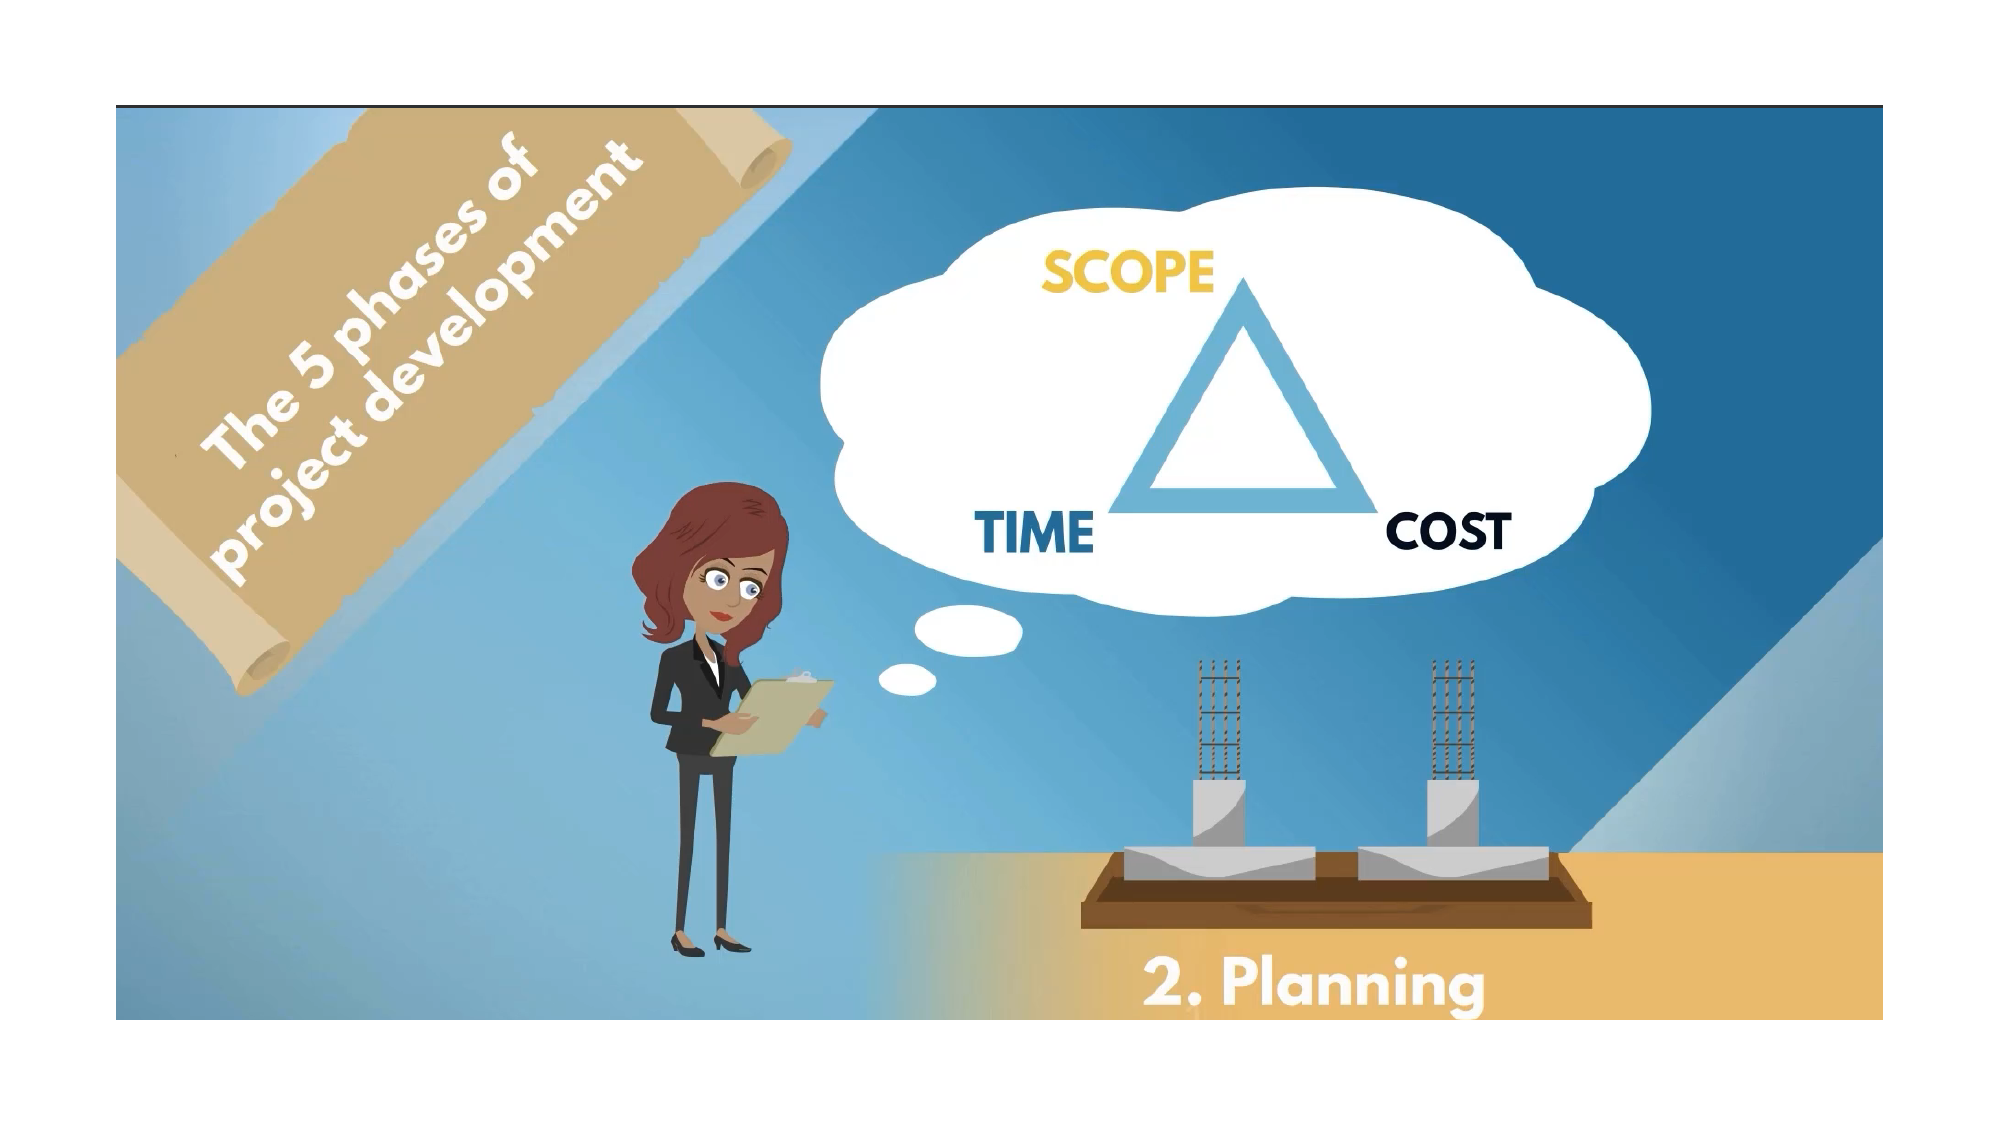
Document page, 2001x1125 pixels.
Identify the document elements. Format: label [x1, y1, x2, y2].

list [116, 105, 1883, 1020]
